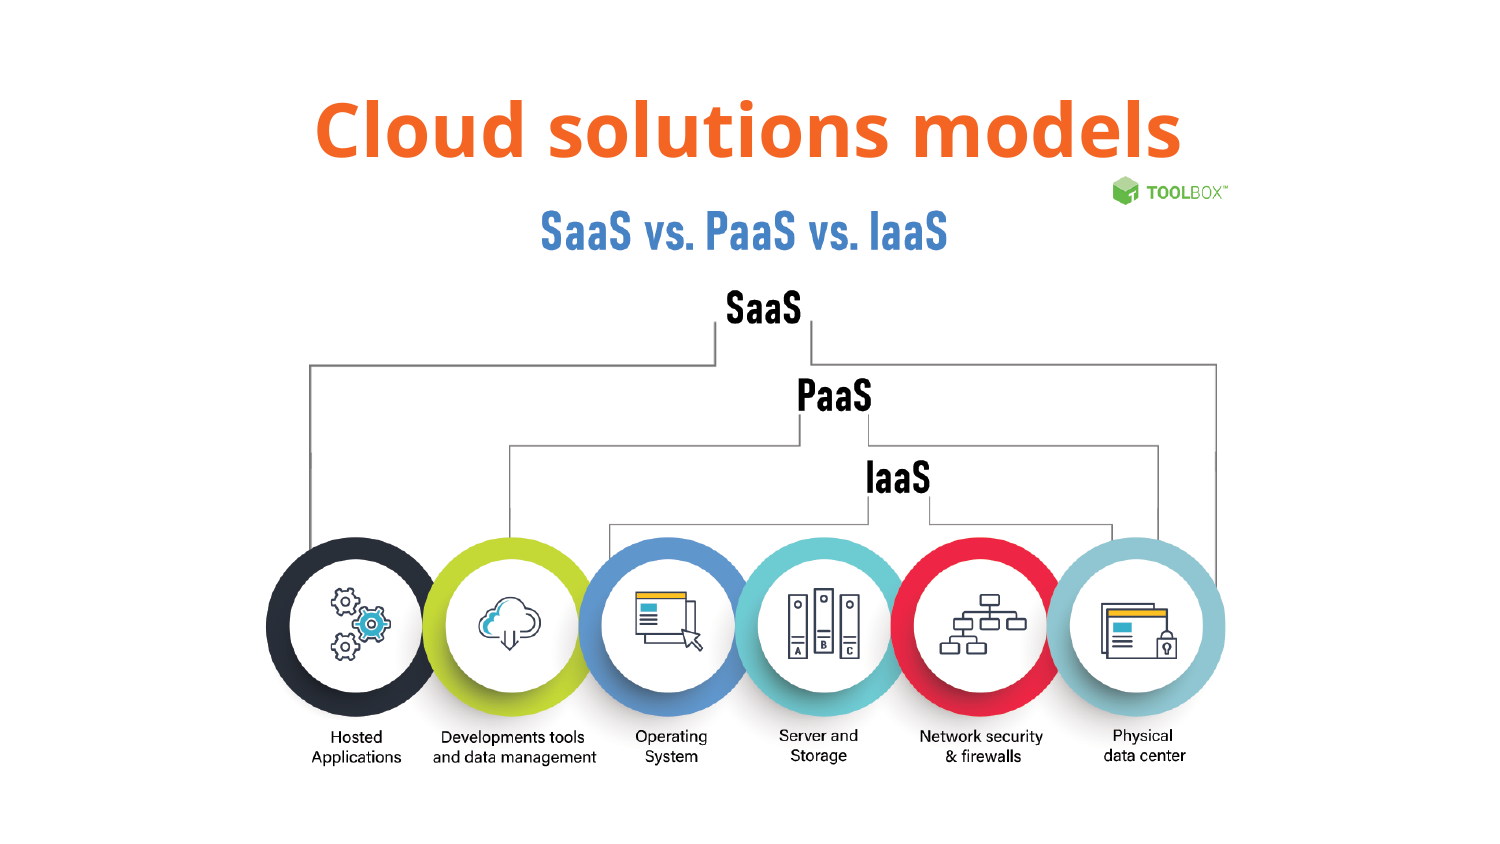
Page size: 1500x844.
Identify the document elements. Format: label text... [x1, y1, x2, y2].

picture [246, 163, 1254, 830]
title Cloud solutions models [49, 67, 1448, 173]
